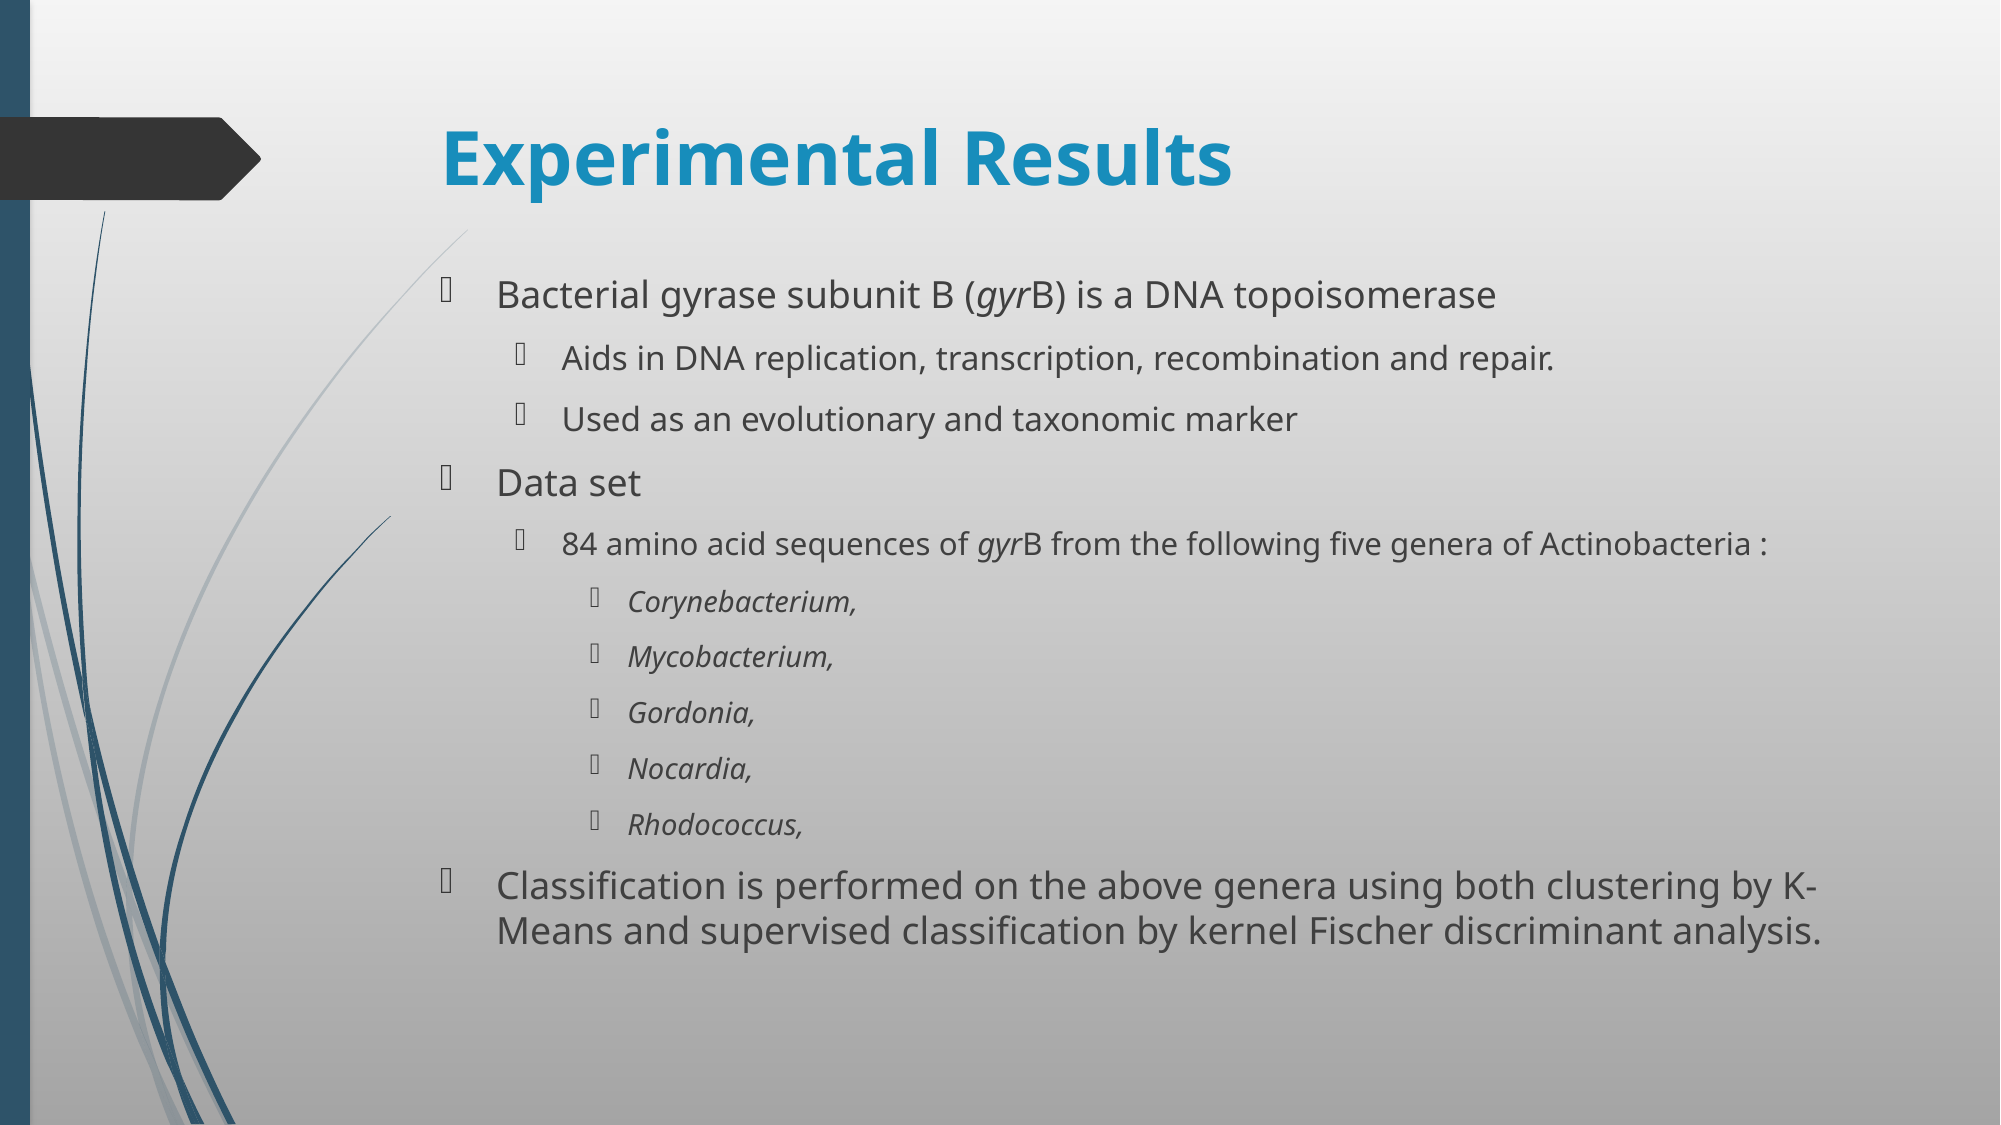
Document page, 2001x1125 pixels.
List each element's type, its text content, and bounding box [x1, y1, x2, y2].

title Experimental Results [425, 102, 1888, 264]
